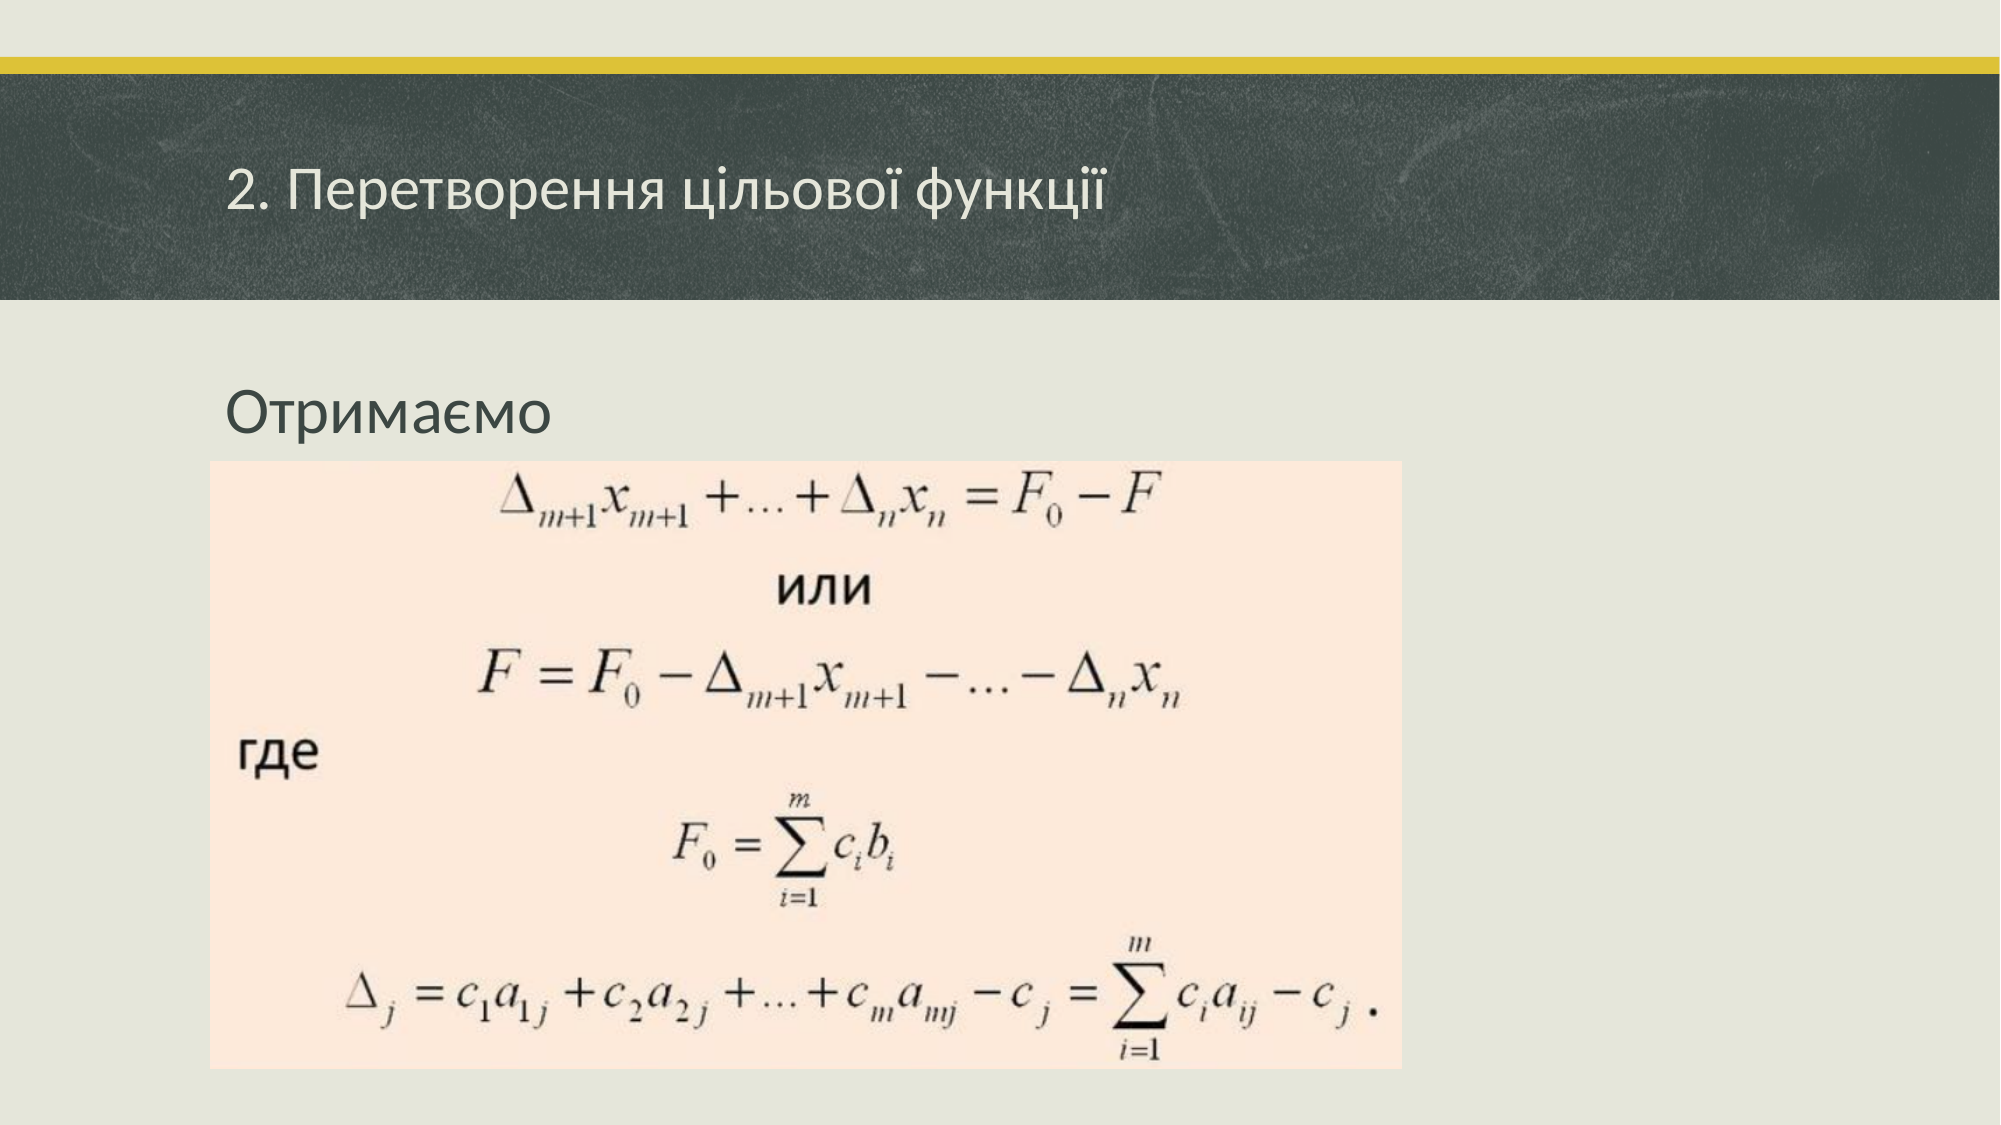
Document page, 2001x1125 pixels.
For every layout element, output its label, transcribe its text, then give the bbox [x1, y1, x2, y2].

list Отримаємо [210, 359, 1790, 1014]
picture [0, 74, 2000, 300]
picture [209, 461, 1402, 1069]
title 2. Перетворення цільової функції [210, 76, 1790, 300]
